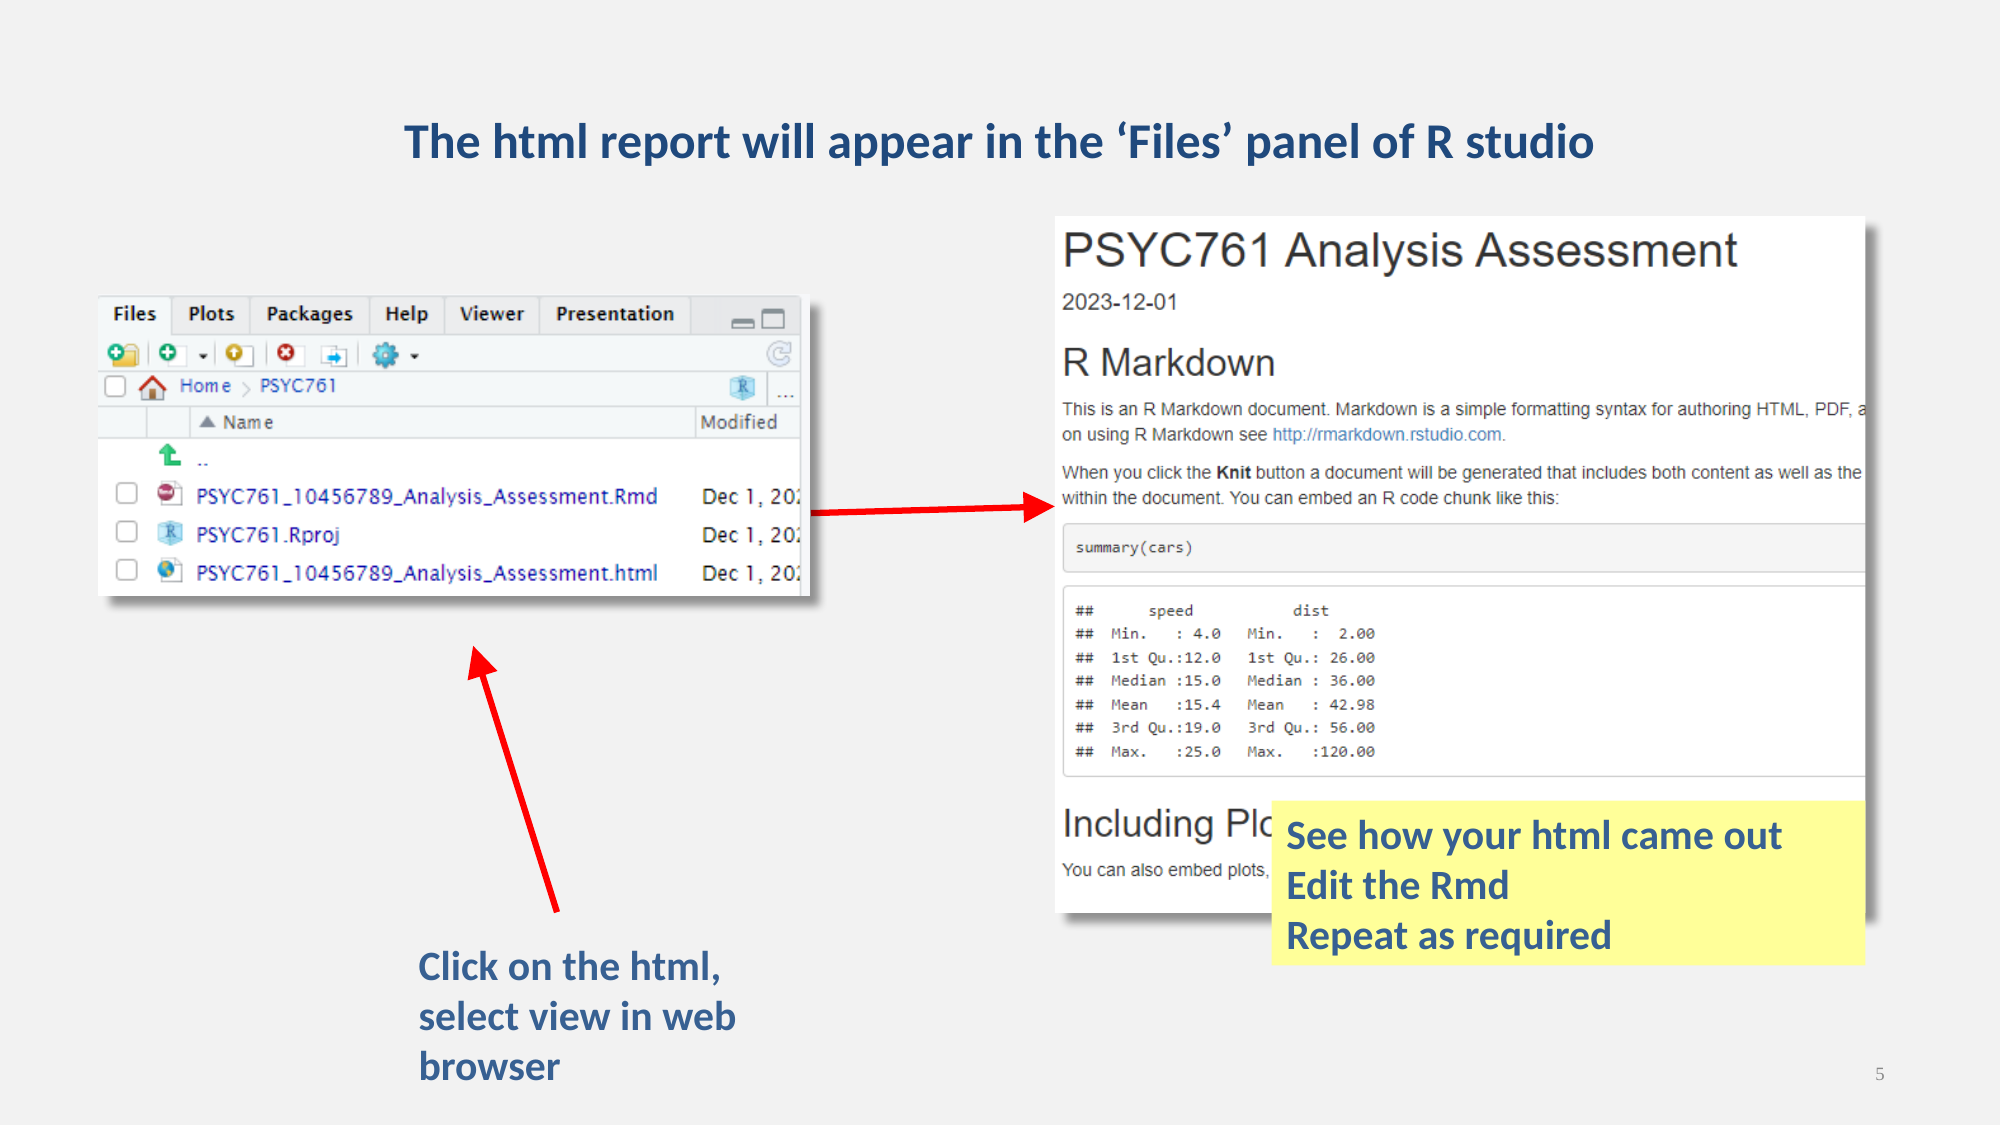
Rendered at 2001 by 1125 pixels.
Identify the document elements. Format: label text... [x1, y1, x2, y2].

title The html report will appear in the ‘Files’ panel of R studio [99, 45, 1900, 233]
text_box Click on the html, select view in web browser [403, 931, 819, 1097]
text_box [816, 506, 1055, 514]
picture [98, 294, 810, 596]
list [99, 262, 888, 504]
text_box See how your html came out Edit the Rmd Repeat as required [1271, 918, 1866, 966]
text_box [472, 645, 558, 913]
picture [1054, 216, 1866, 913]
list [99, 522, 888, 1005]
slide_number 5 [1433, 1042, 1900, 1103]
